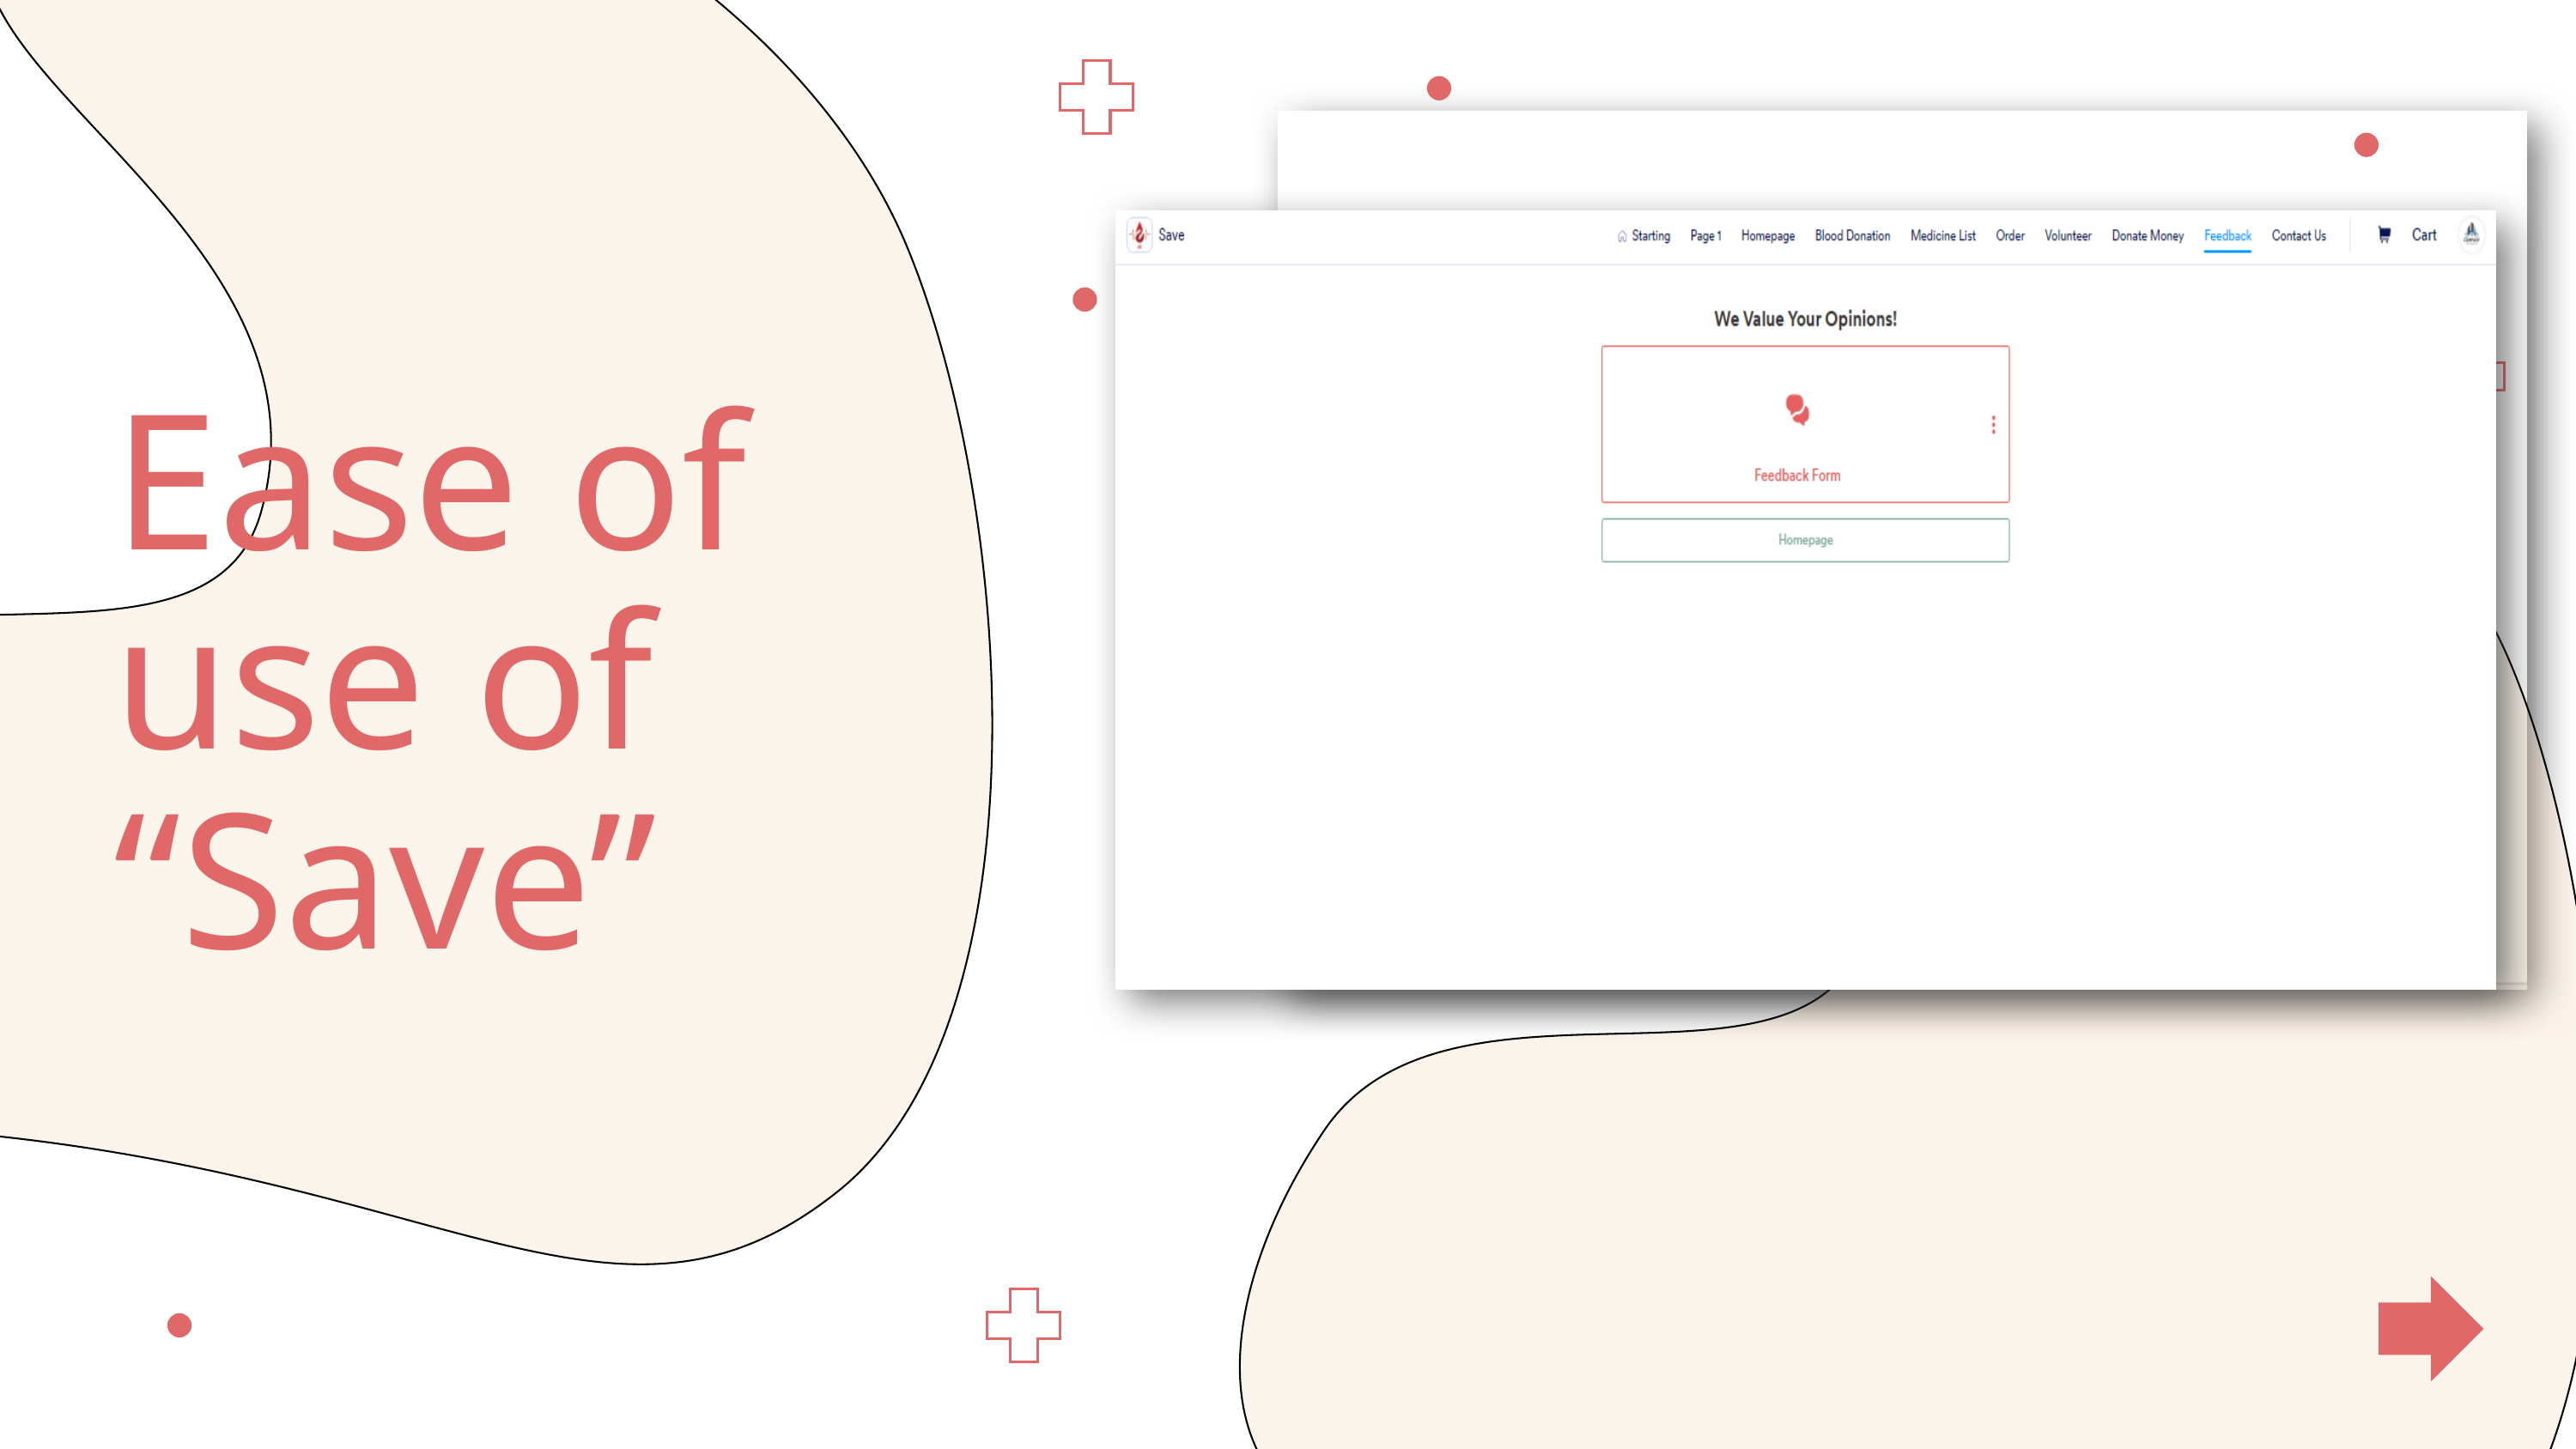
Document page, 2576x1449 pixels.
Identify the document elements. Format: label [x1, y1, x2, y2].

text_box [2354, 132, 2379, 158]
text_box [1426, 76, 1452, 101]
text_box [987, 1288, 1061, 1362]
text_box [0, 0, 1037, 1219]
text_box [1060, 60, 1134, 134]
text_box [167, 1313, 192, 1338]
text_box [1072, 287, 1098, 312]
picture [1115, 111, 2527, 991]
text_box [2497, 339, 2505, 414]
text_box [1322, 256, 2576, 1449]
text_box [2378, 1276, 2484, 1382]
